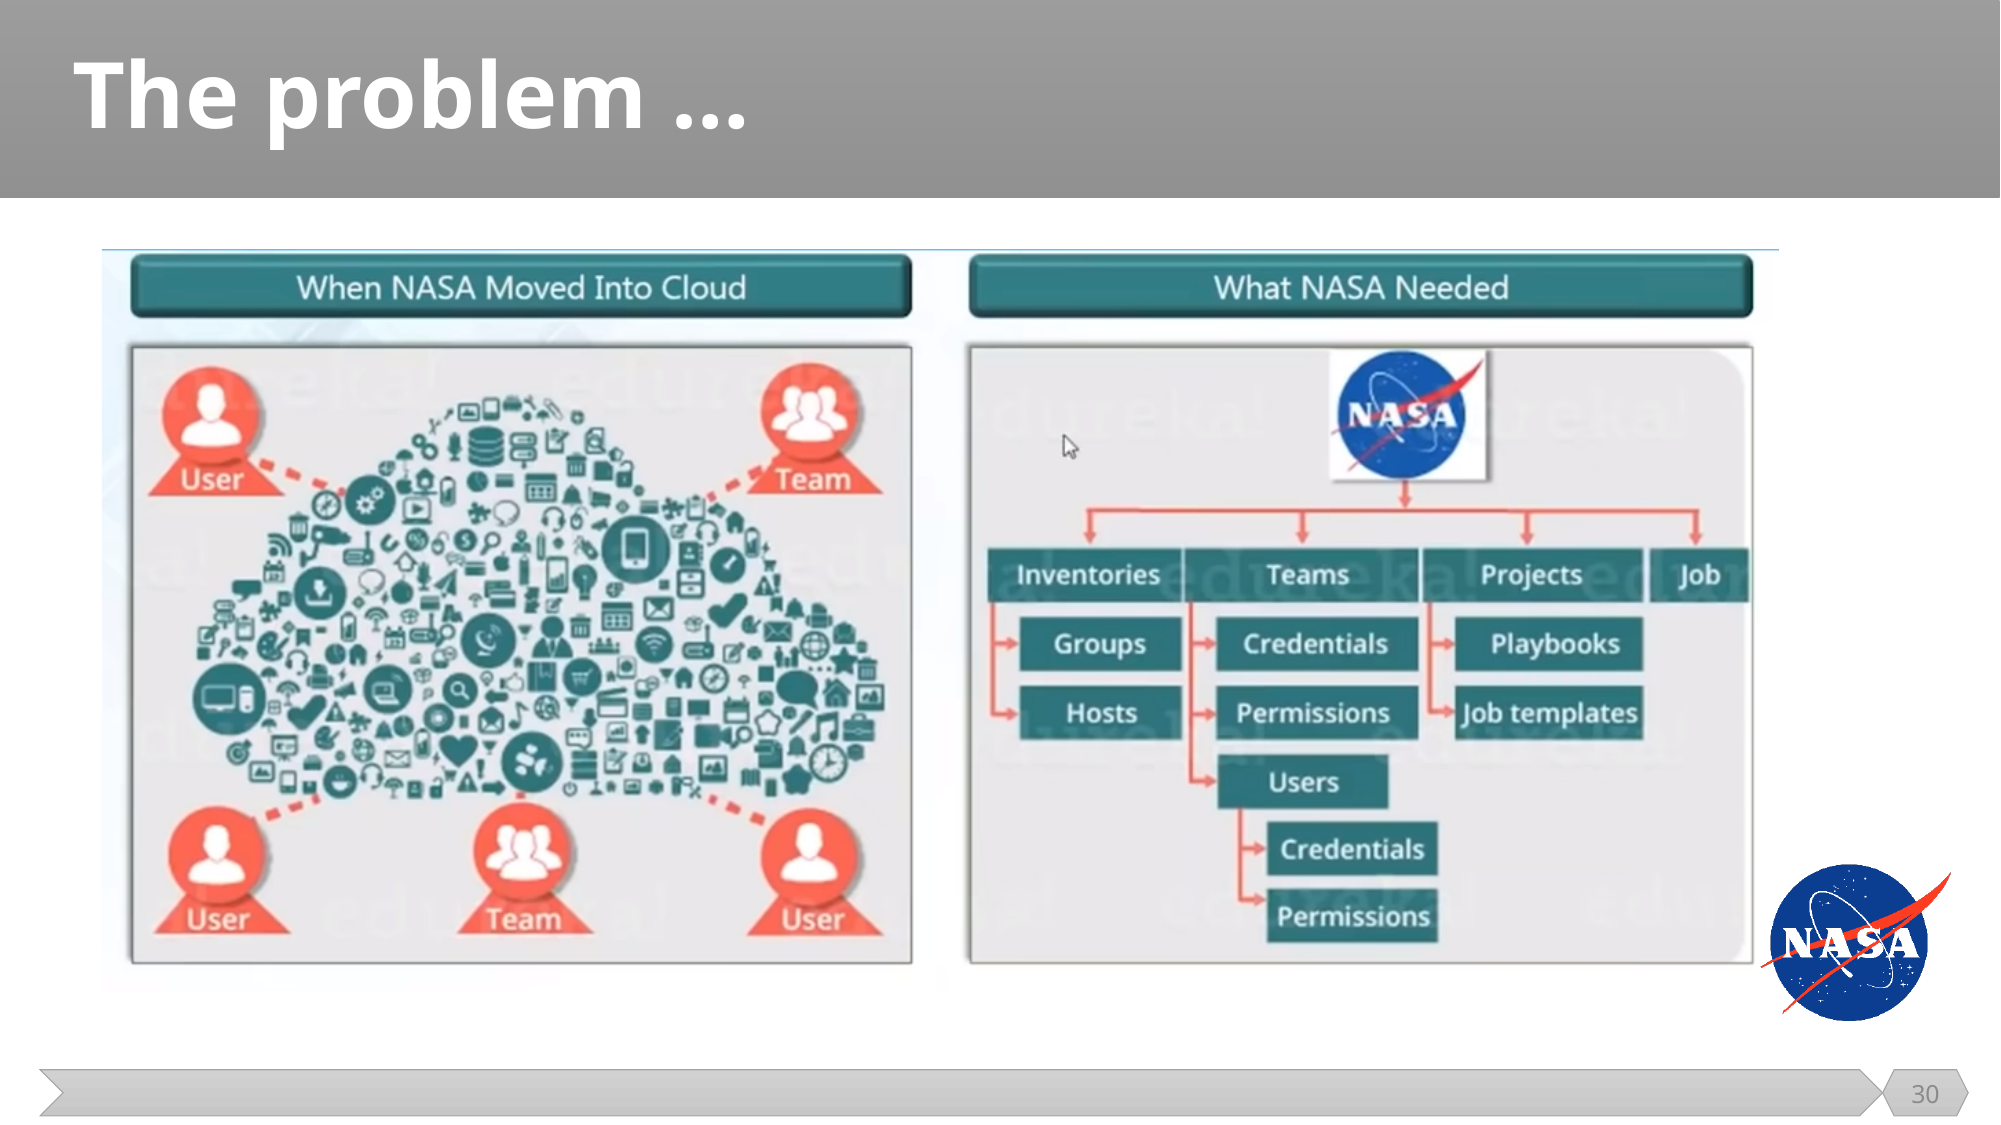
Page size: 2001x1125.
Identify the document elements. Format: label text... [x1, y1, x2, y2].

slide_number 30 [1882, 1065, 1969, 1125]
picture [101, 249, 1969, 1043]
title The problem … [56, 0, 1969, 199]
